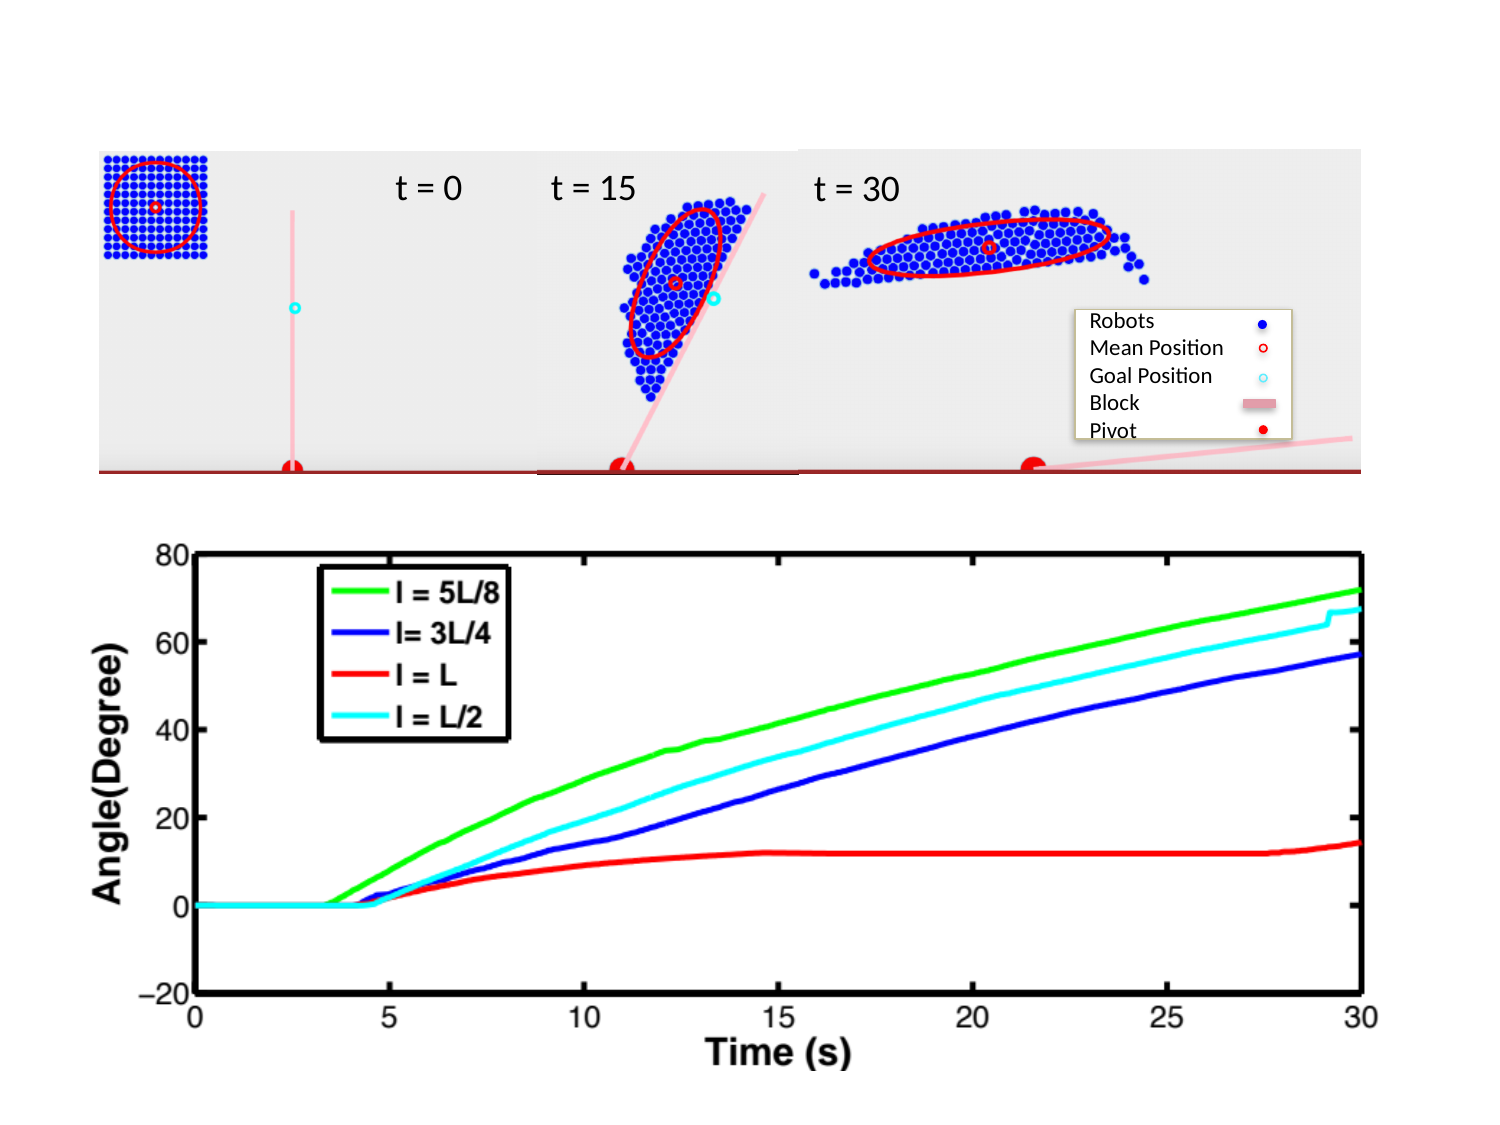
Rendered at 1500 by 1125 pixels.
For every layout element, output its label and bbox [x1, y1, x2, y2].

picture [99, 149, 1361, 475]
picture [0, 512, 1500, 1071]
